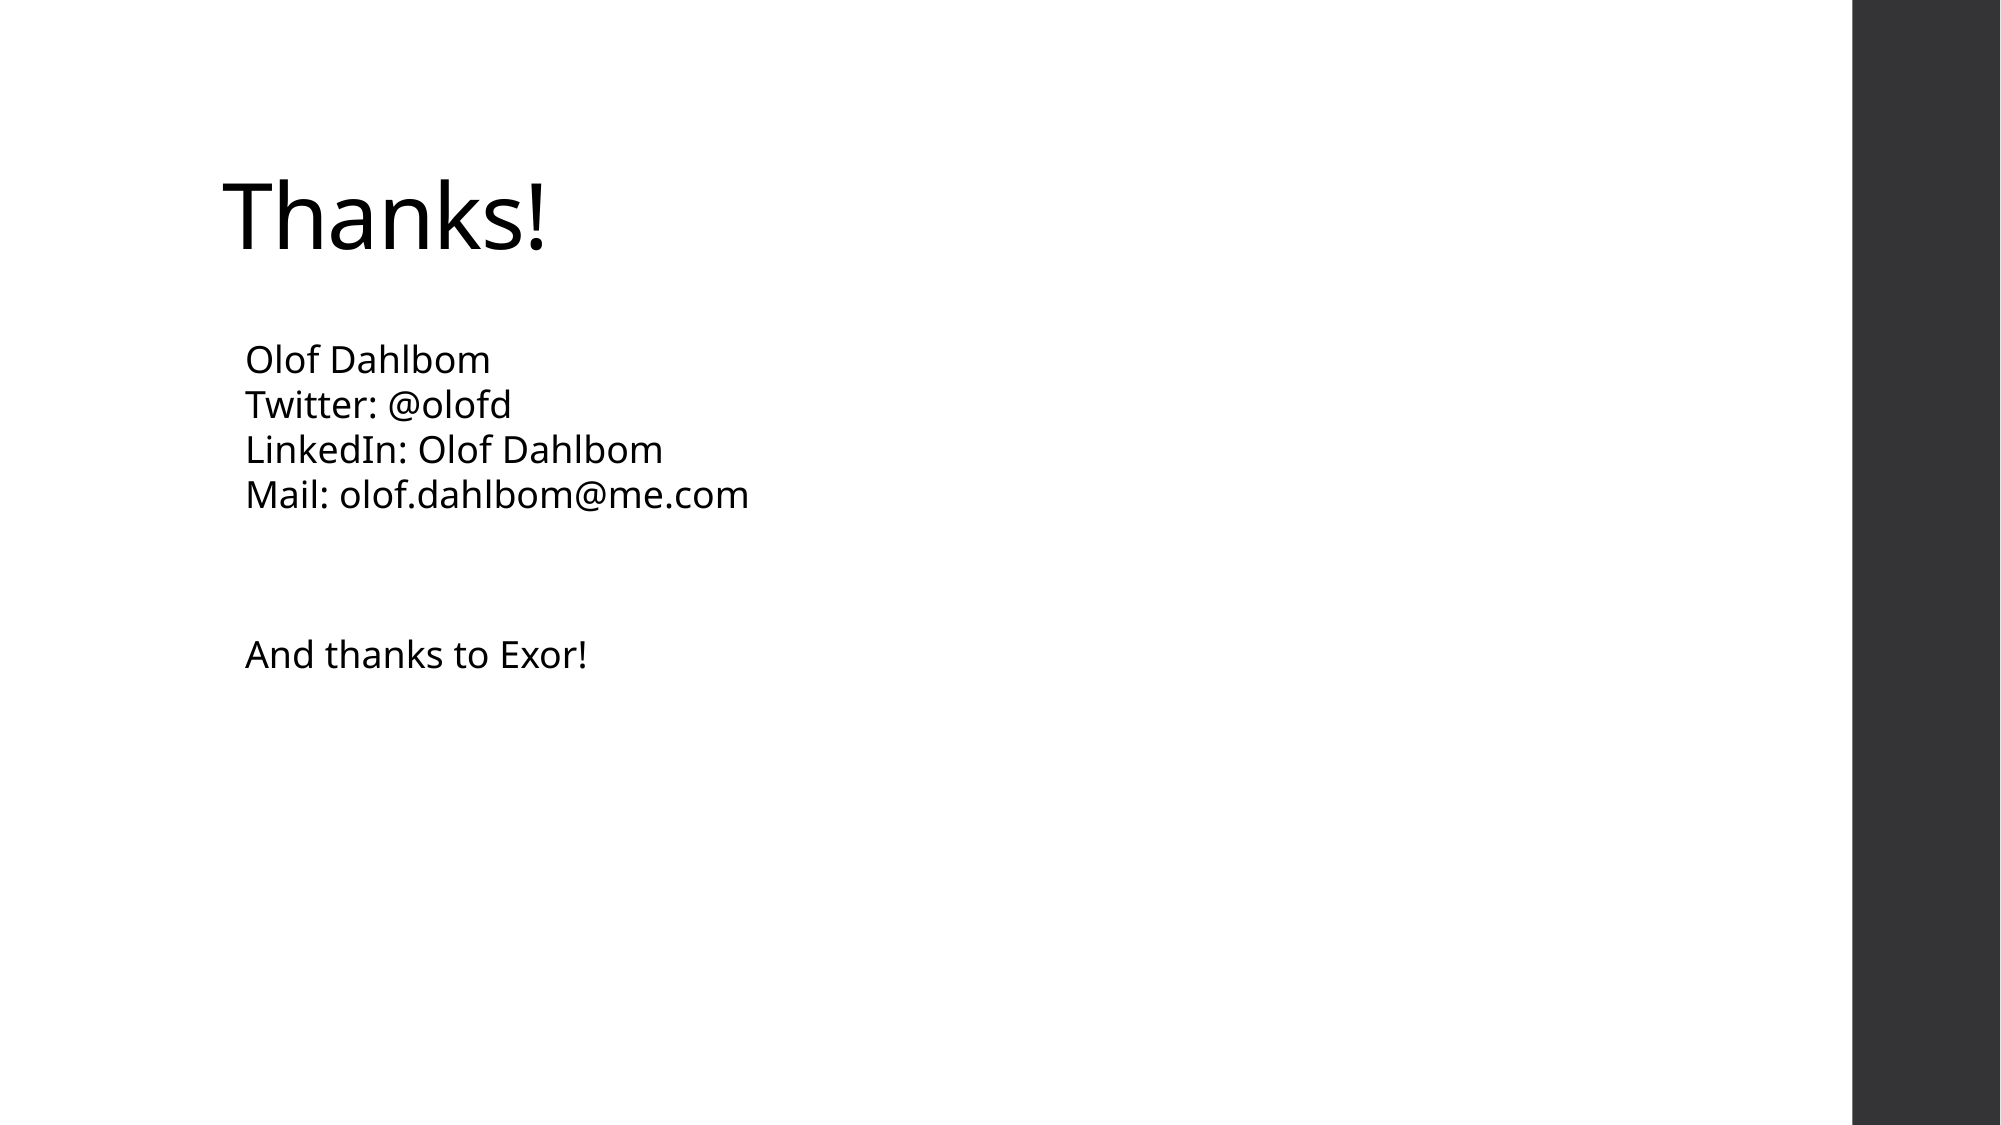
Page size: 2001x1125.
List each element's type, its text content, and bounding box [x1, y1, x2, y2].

text_box Olof Dahlbom Twitter: @olofd LinkedIn: Olof Dahlbom Mail: olof.dahlbom@me.com [230, 328, 1599, 524]
title Thanks! [206, 60, 1797, 278]
text_box And thanks to Exor! [230, 623, 1048, 683]
